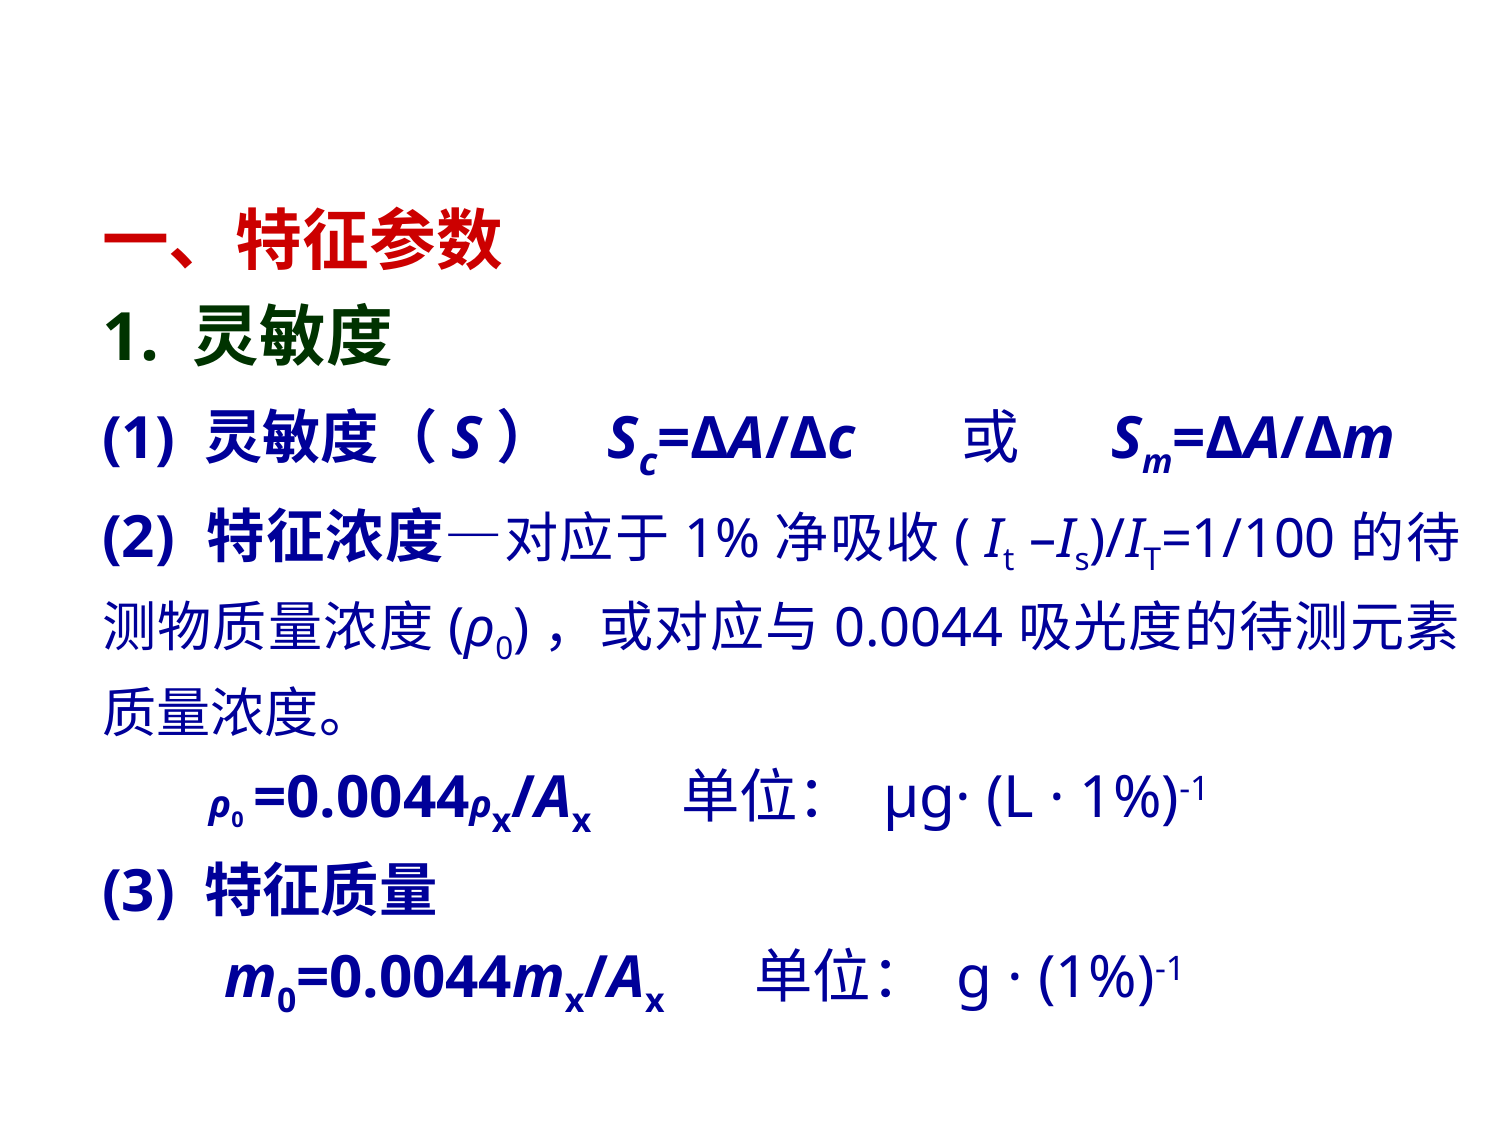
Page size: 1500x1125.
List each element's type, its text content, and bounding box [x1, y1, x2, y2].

text_box 一、特征参数 1. 灵敏度 (1) 灵敏度（S） Sc=ΔA/Δc 或 Sm=ΔA/Δm (2) 特征浓度—对应于1%净吸收( It –Is)/IT=1/100的待测物质量浓度(ρ0)，或对应与0.0044吸光度的待测元素质量浓度。 ρ0 =0.0044ρx/Ax 单位： μg· (L · 1%)-1 (3) 特征质量 m0=0.0044mx/Ax 单位： g · (1%)-1 [87, 174, 1475, 1027]
